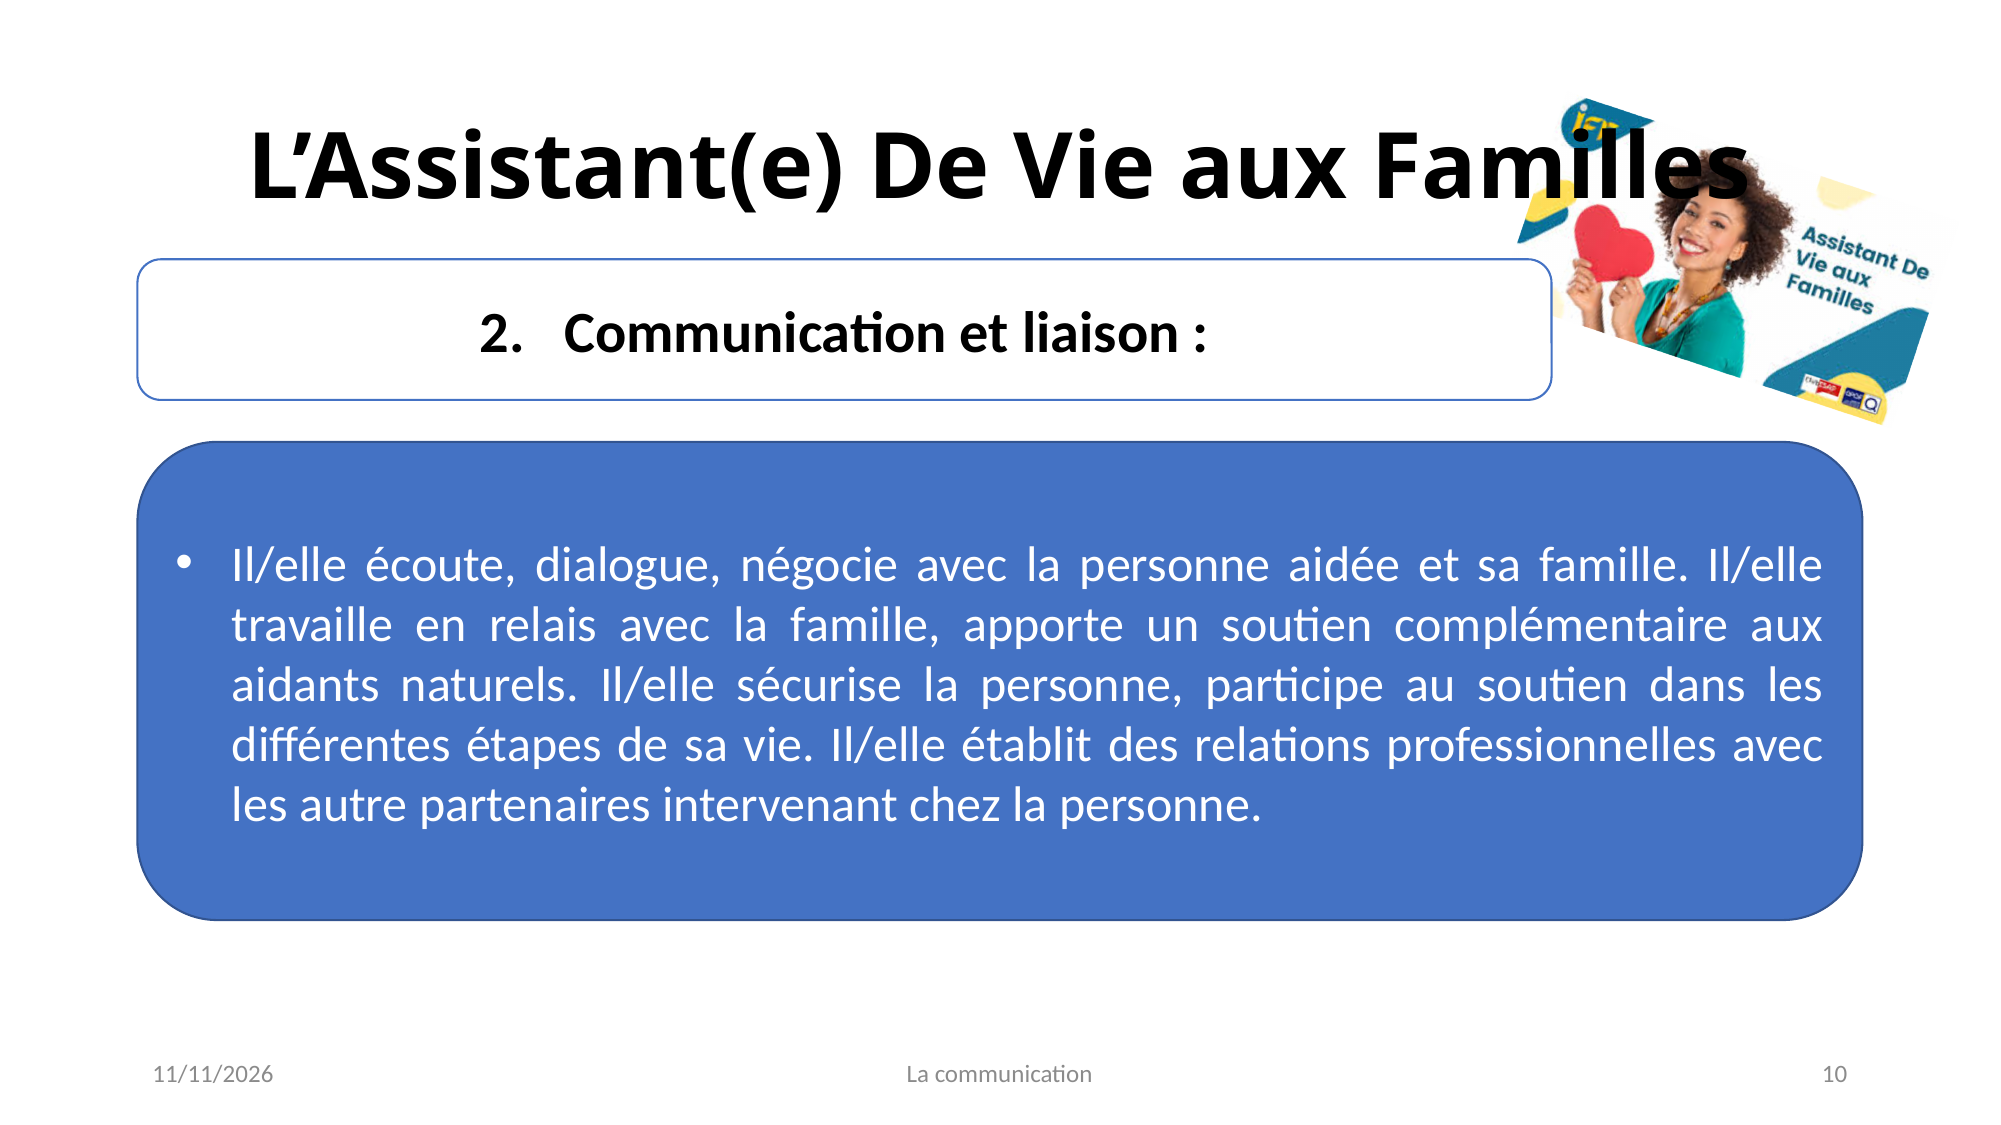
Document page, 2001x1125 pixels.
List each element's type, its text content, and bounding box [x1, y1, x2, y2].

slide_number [137, 1042, 588, 1103]
slide_number 10 [1412, 1042, 1863, 1103]
footer La communication [662, 1042, 1338, 1103]
text_box Il/elle écoute, dialogue, négocie avec la personne aidée et sa famille. Il/elle travaille en relais avec la famille, apporte un soutien complémentaire aux aidants naturels. Il/elle sécurise la personne, participe au soutien dans les différentes étapes de sa vie. Il/elle établit des relations professionnelles avec les autre partenaires intervenant chez la personne. [136, 440, 1864, 922]
title L’Assistant(e) De Vie aux Familles [137, 59, 1863, 274]
text_box Communication et liaison : [136, 258, 1553, 401]
picture [1522, 150, 1958, 427]
